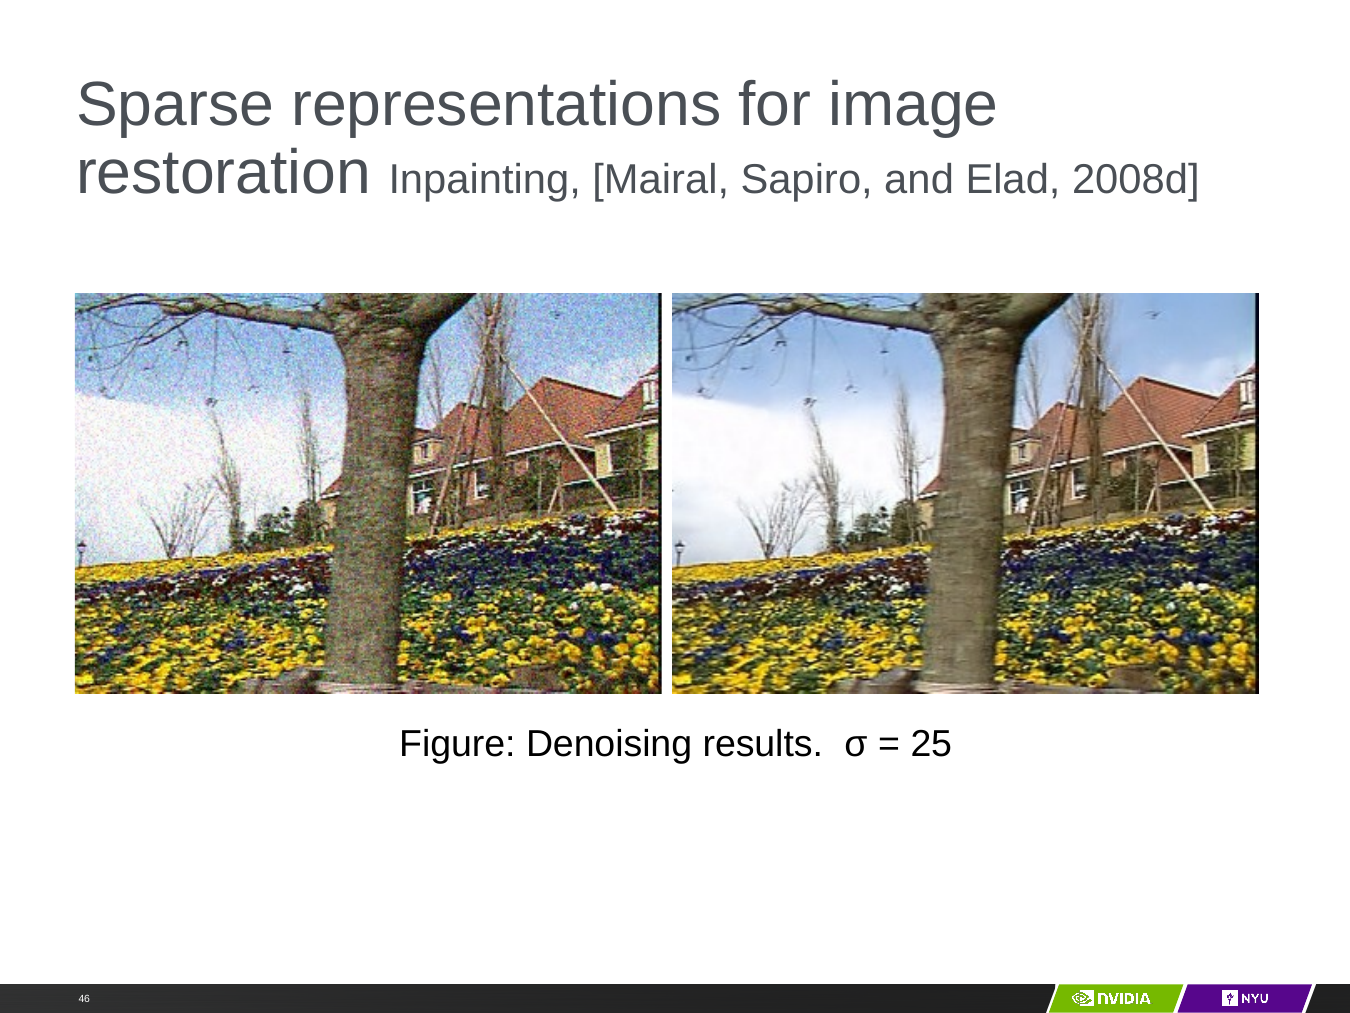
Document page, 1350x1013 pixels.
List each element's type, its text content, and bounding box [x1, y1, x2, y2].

title Sparse representations for image restoration Inpainting, [Mairal, Sapiro, and Elad, 2008d] [61, 56, 1289, 142]
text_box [74, 293, 1260, 694]
text_box Figure: Denoising results. σ = 25 [391, 718, 959, 764]
